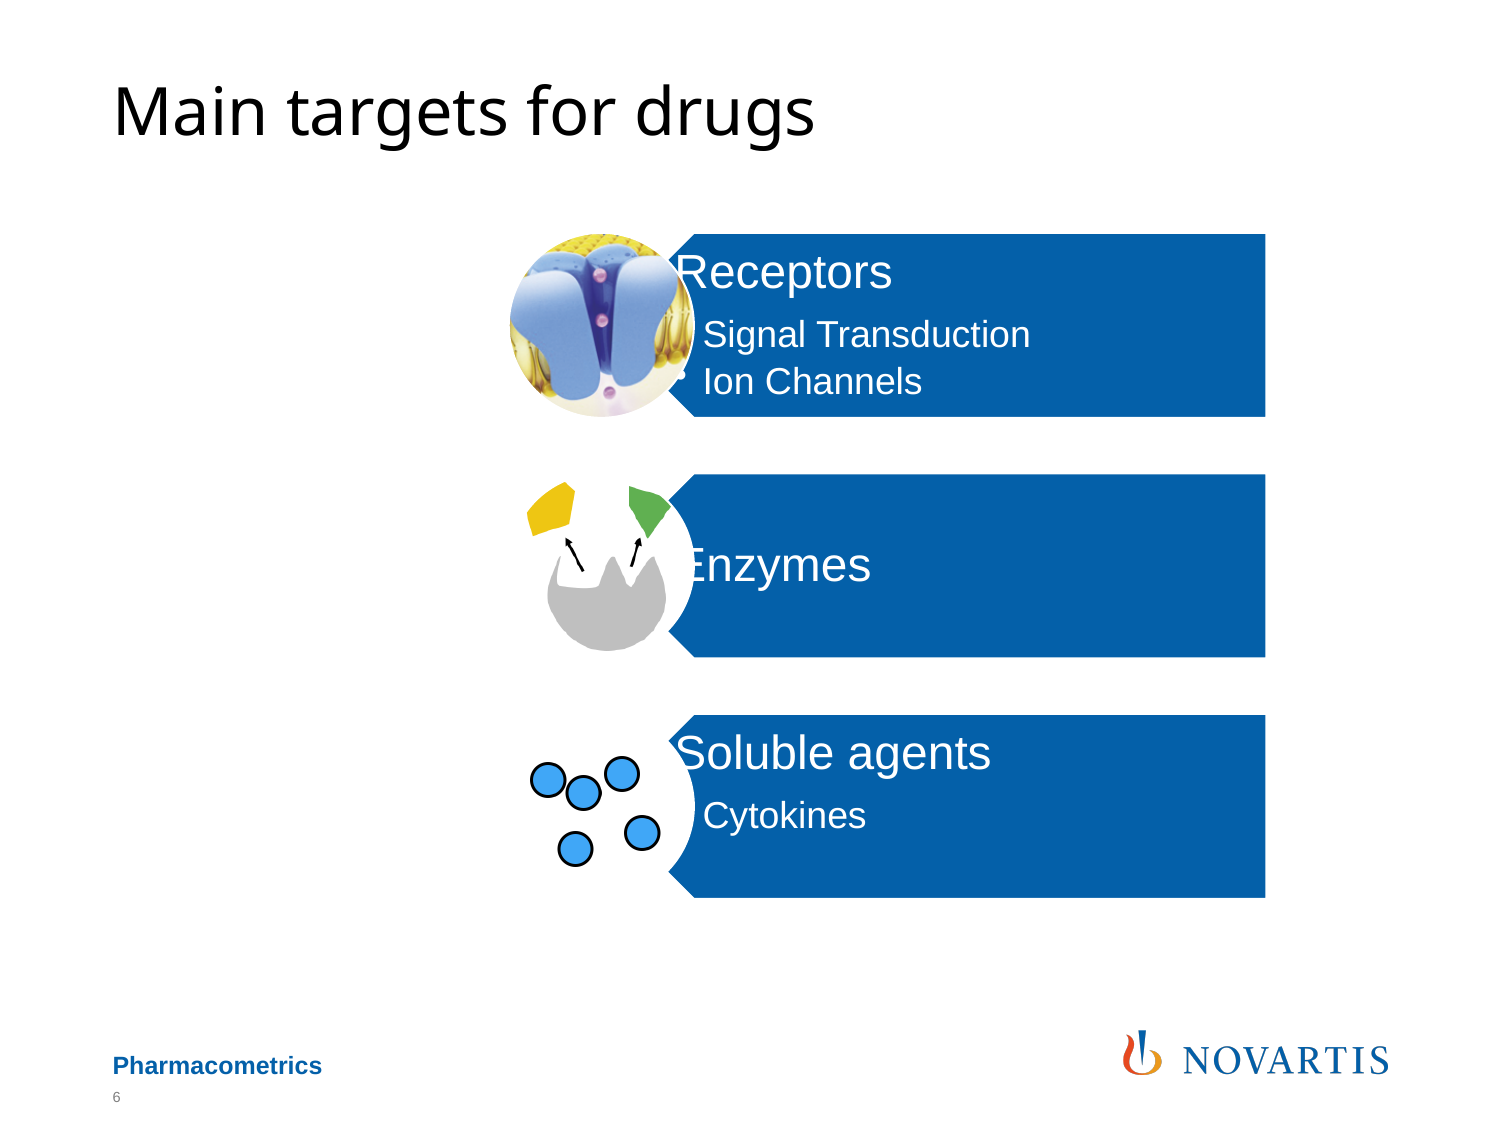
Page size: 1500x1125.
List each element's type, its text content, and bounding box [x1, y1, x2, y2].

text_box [386, 231, 1388, 900]
slide_number 6 [112, 1087, 150, 1125]
picture [1120, 1027, 1391, 1078]
title Main targets for drugs [112, 75, 1388, 233]
